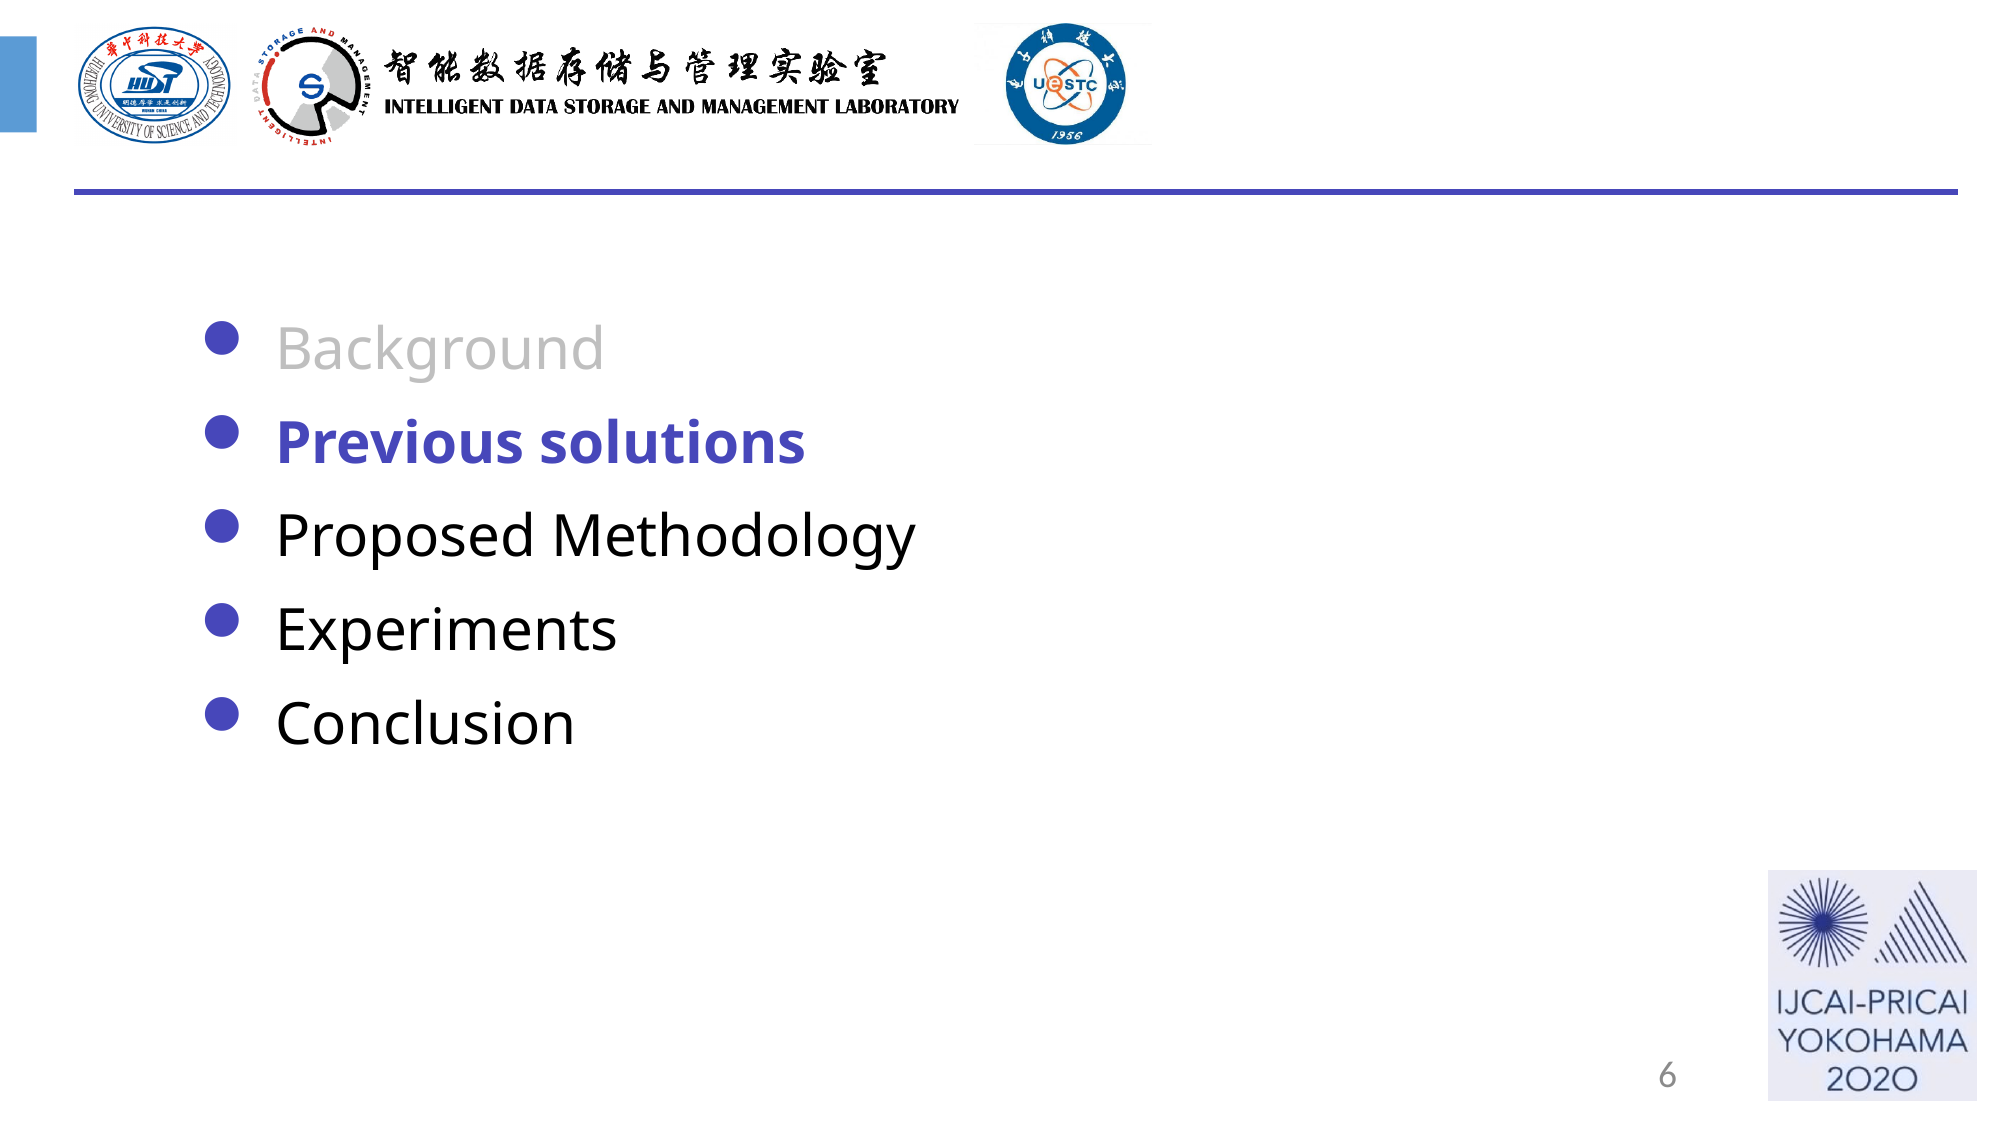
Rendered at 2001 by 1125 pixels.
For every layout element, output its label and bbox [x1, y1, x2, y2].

text_box [0, 8, 1978, 1101]
picture [74, 188, 1959, 195]
